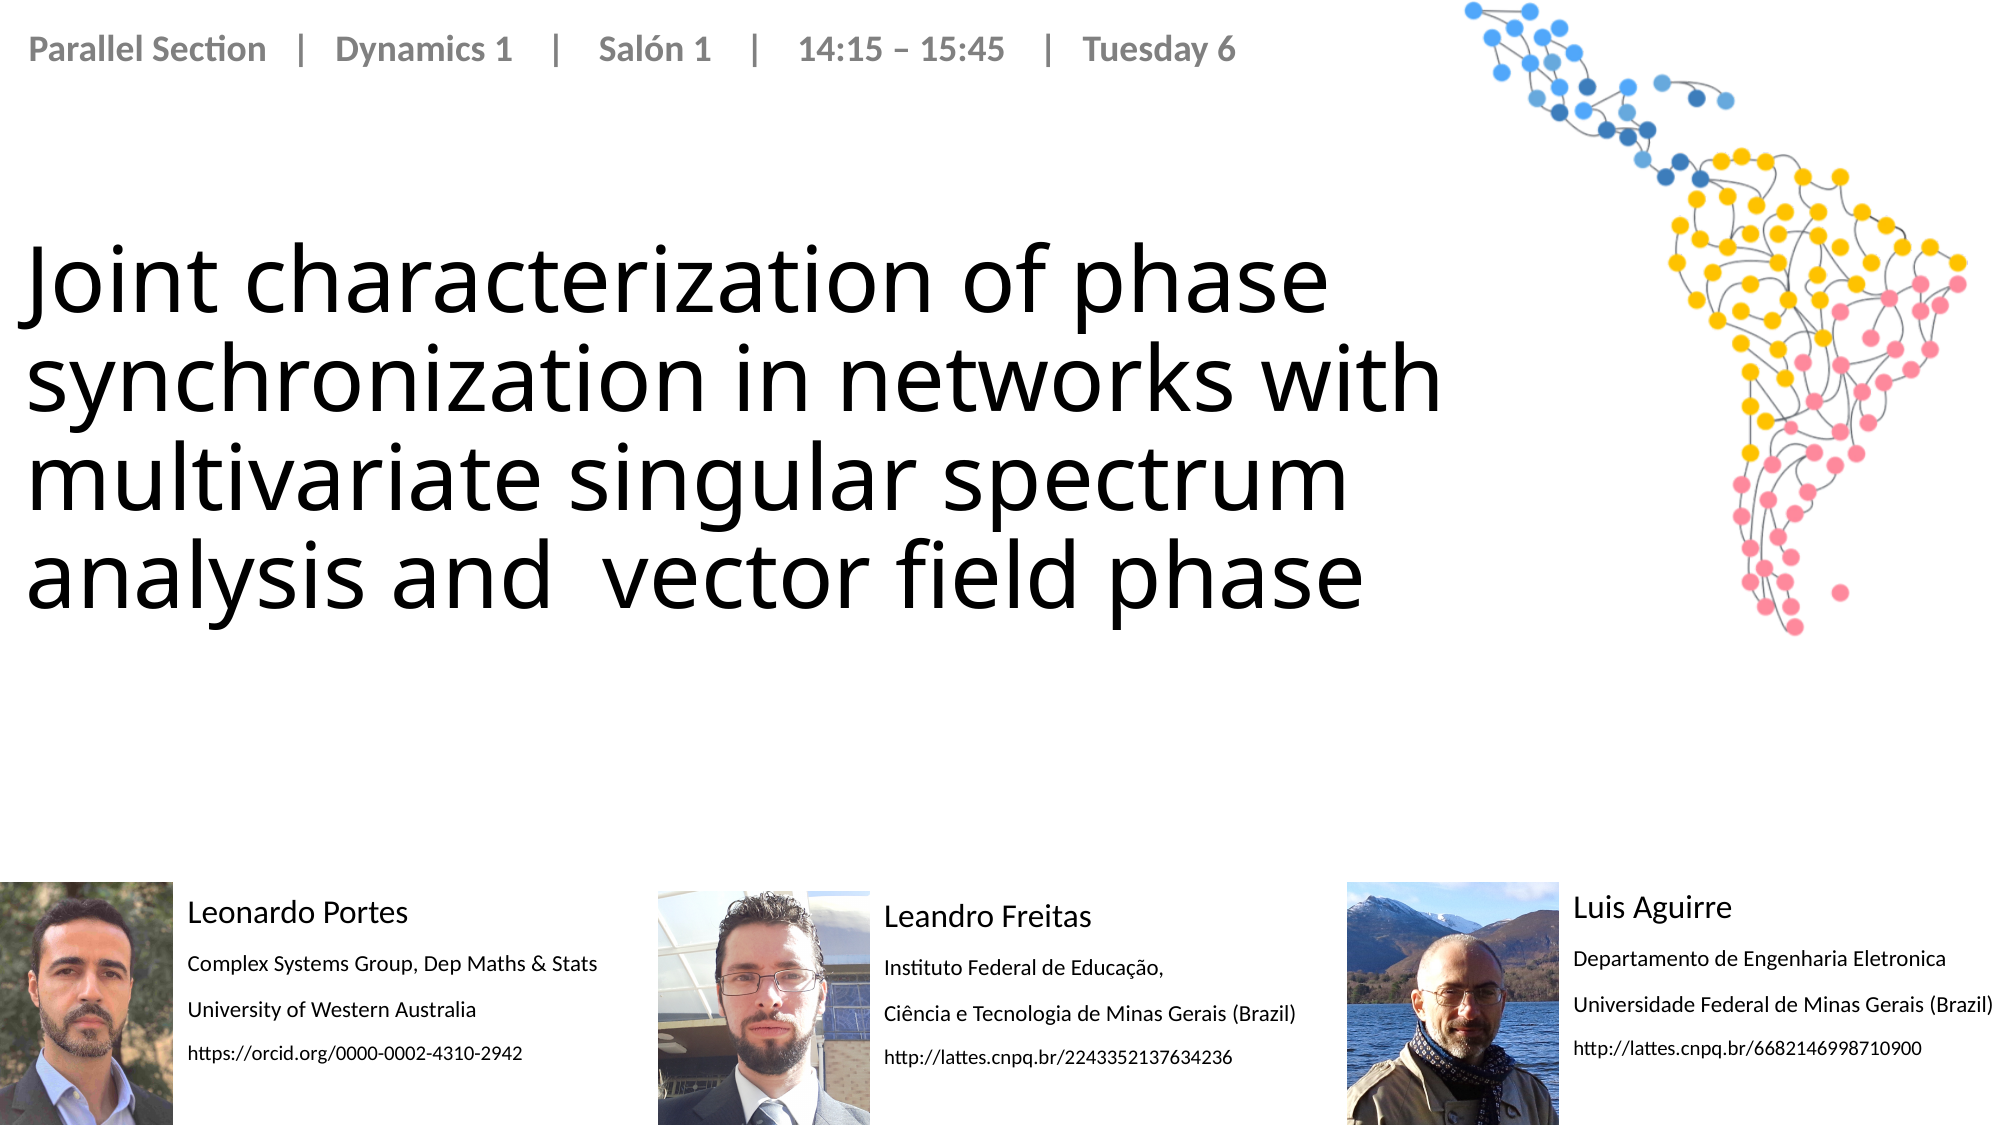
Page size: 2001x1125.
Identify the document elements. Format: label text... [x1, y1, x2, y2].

picture [1347, 882, 1559, 1125]
text_box Leandro Freitas ﻿Instituto Federal de Educação, Ciência e Tecnologia de Minas Gerais (Brazil) http://lattes.cnpq.br/2243352137634236 [870, 891, 1347, 1125]
title Joint characterization of phase synchronization in networks with multivariate singular spectrum analysis and vector field phase [10, 464, 1674, 747]
text_box Parallel Section | Dynamics 1 | Salón 1 | 14:15 – 15:45 | Tuesday 6 [13, 16, 1253, 122]
picture [0, 882, 173, 1125]
picture [1453, 0, 1990, 665]
picture [658, 891, 870, 1125]
text_box Luis Aguirre ﻿Departamento de Engenharia Eletronica Universidade Federal de Minas Gerais (Brazil) http://lattes.cnpq.br/6682146998710900 [1559, 882, 2000, 1125]
subtitle Leonardo Portes Complex Systems Group, Dep Maths & Stats University of Western Australia https://orcid.org/0000-0002-4310-2942 [173, 887, 742, 1125]
